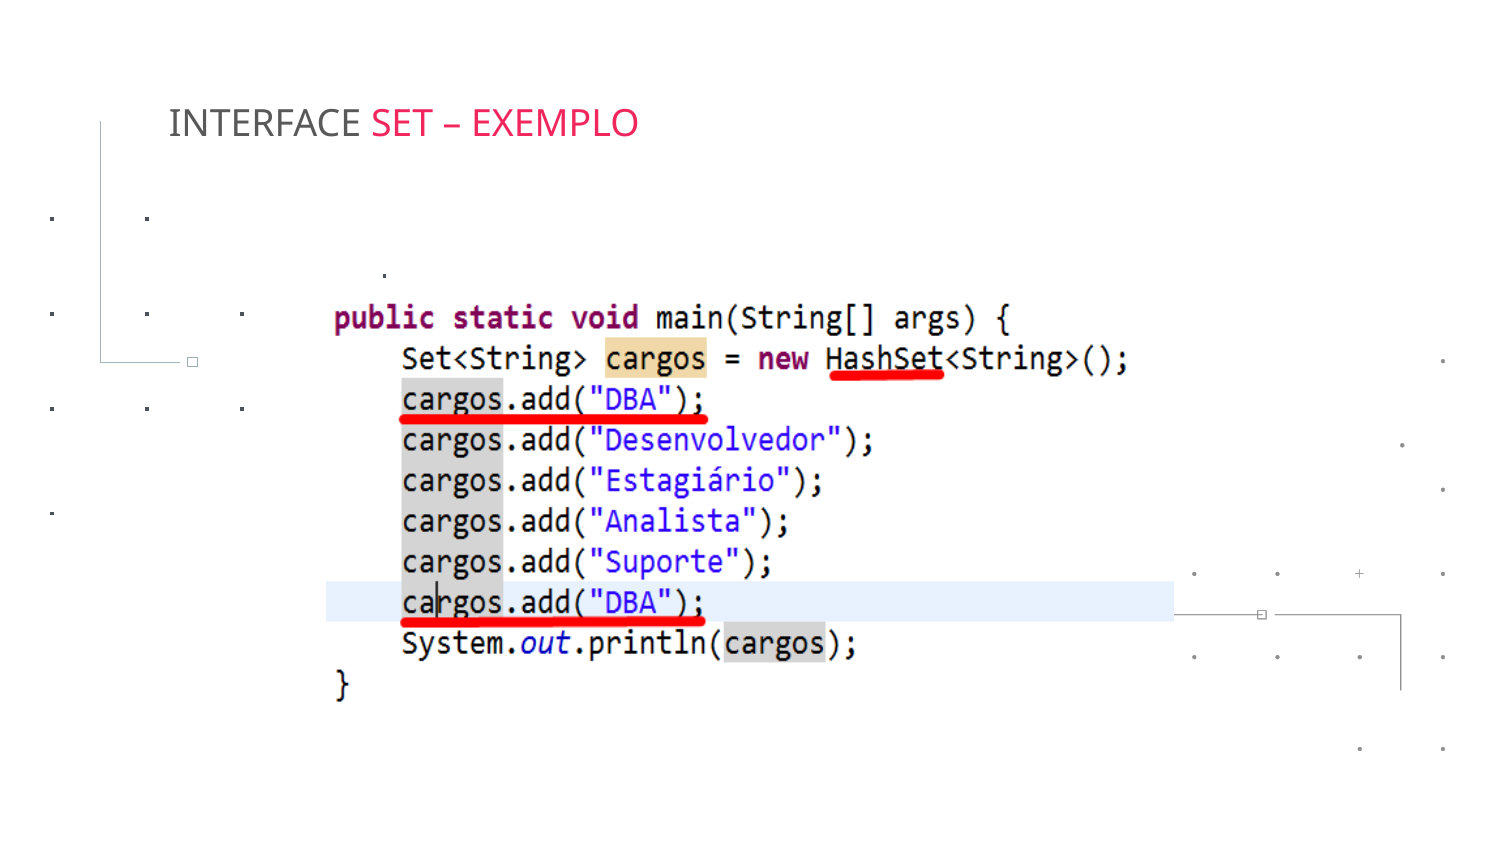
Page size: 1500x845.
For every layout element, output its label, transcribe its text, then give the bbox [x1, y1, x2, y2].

picture [50, 121, 1445, 751]
text_box INTERFACE SET – EXEMPLO [154, 91, 921, 152]
